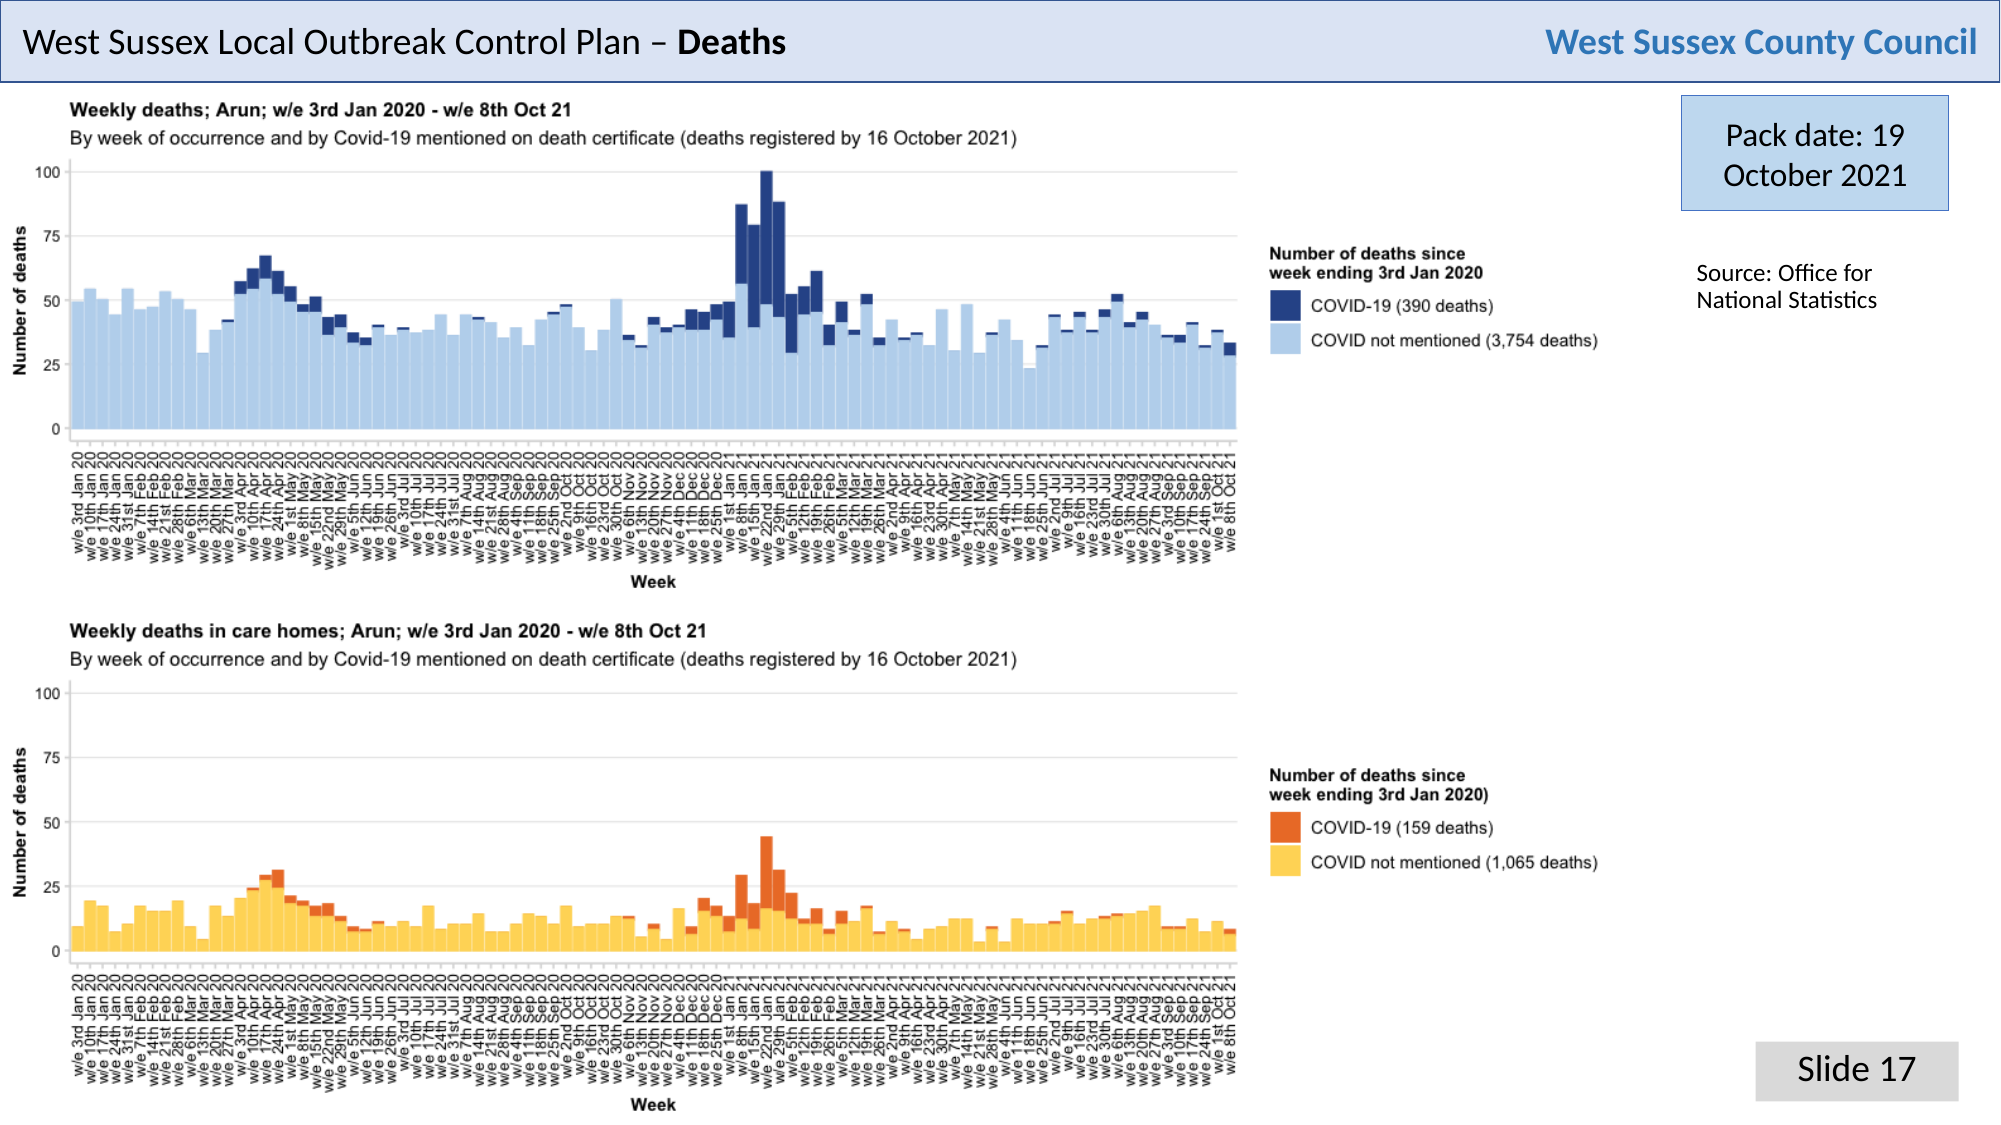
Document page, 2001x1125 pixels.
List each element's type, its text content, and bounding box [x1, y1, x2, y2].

picture [3, 612, 1619, 1125]
list Source: Office for National Statistics [1681, 252, 1959, 289]
list Slide 17 [1755, 1041, 1959, 1102]
picture [3, 91, 1619, 602]
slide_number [1681, 95, 1949, 211]
